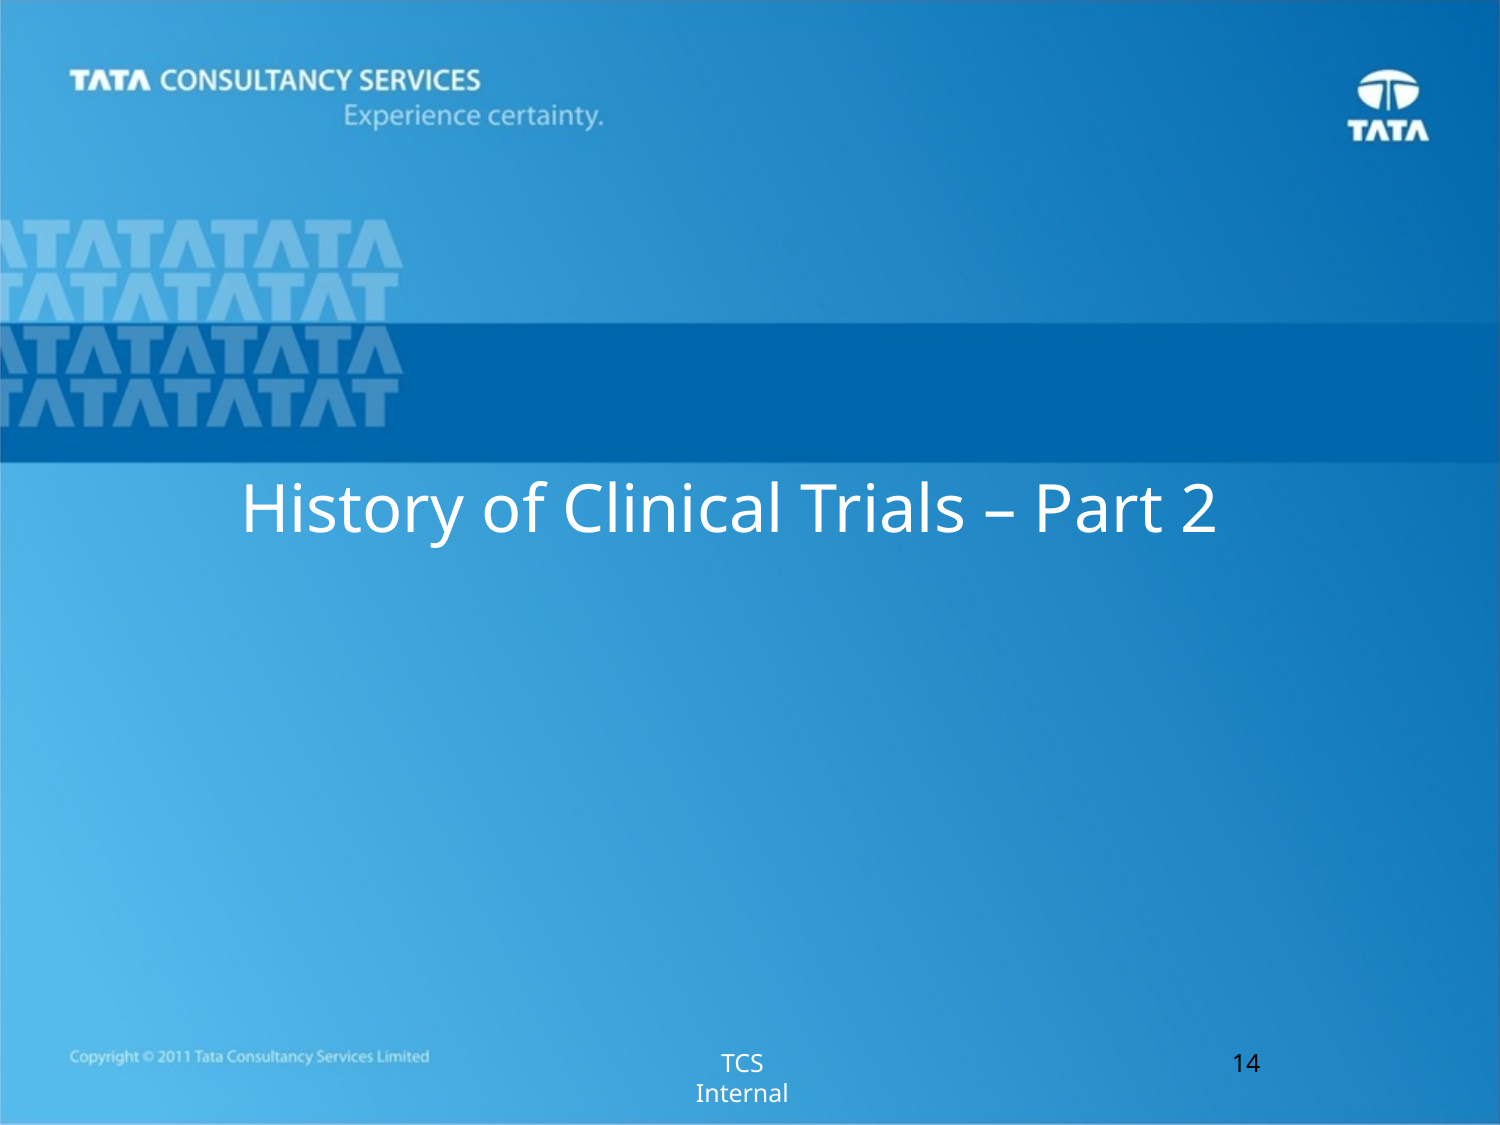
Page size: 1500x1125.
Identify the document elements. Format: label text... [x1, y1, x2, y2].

picture [0, 0, 1500, 1125]
text_box TCS Internal [675, 1054, 810, 1100]
title History of Clinical Trials – Part 2 [224, 459, 1313, 713]
text_box 14 [1199, 1035, 1282, 1095]
